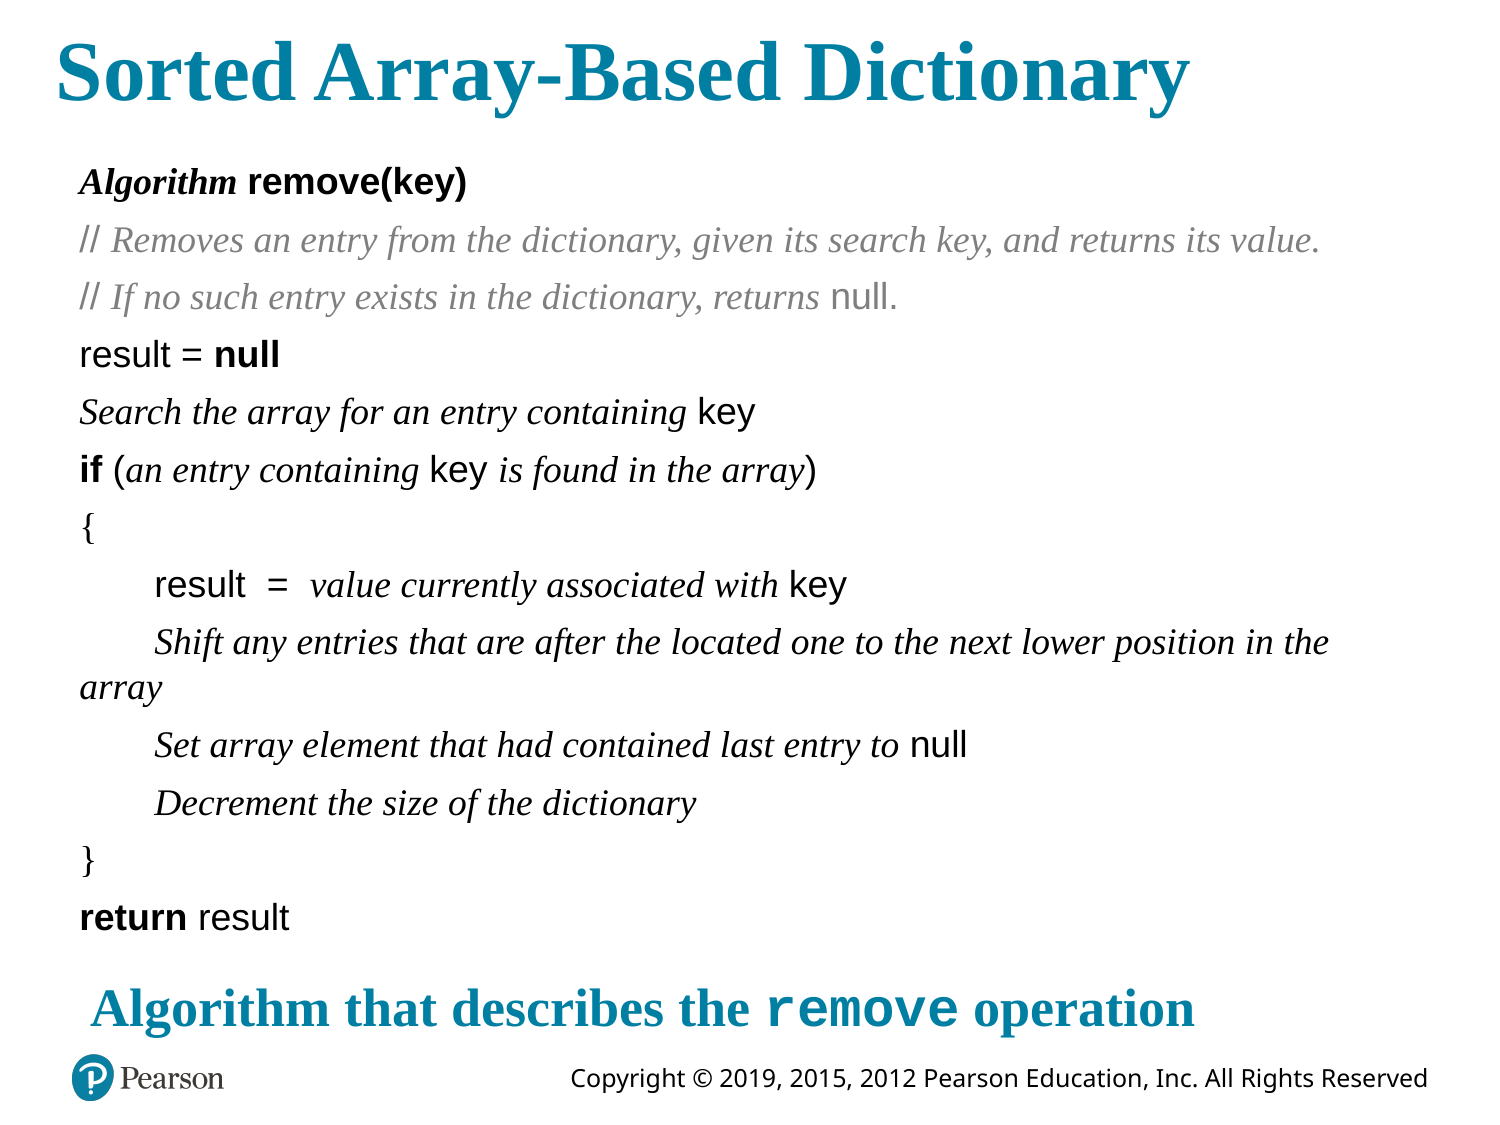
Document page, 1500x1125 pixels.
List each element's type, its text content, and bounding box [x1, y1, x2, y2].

title Sorted Array-Based Dictionary [40, 0, 1438, 133]
picture [98, 1054, 224, 1101]
picture [80, 1063, 106, 1088]
text_box Algorithm remove(key) // Removes an entry from the dictionary, given its search key, and returns its value. // If no such entry exists in the dictionary, returns null. result = null Search the array for an entry containing key if (an entry containing key is found in the array) { result = value currently associated with key Shift any entries that are after the located one to the next lower position in the array Set array element that had contained last entry to null Decrement the size of the dictionary } return result [71, 149, 1365, 900]
picture [72, 1054, 88, 1070]
picture [72, 1087, 83, 1101]
list Algorithm that describes the remove operation [74, 955, 1426, 1053]
